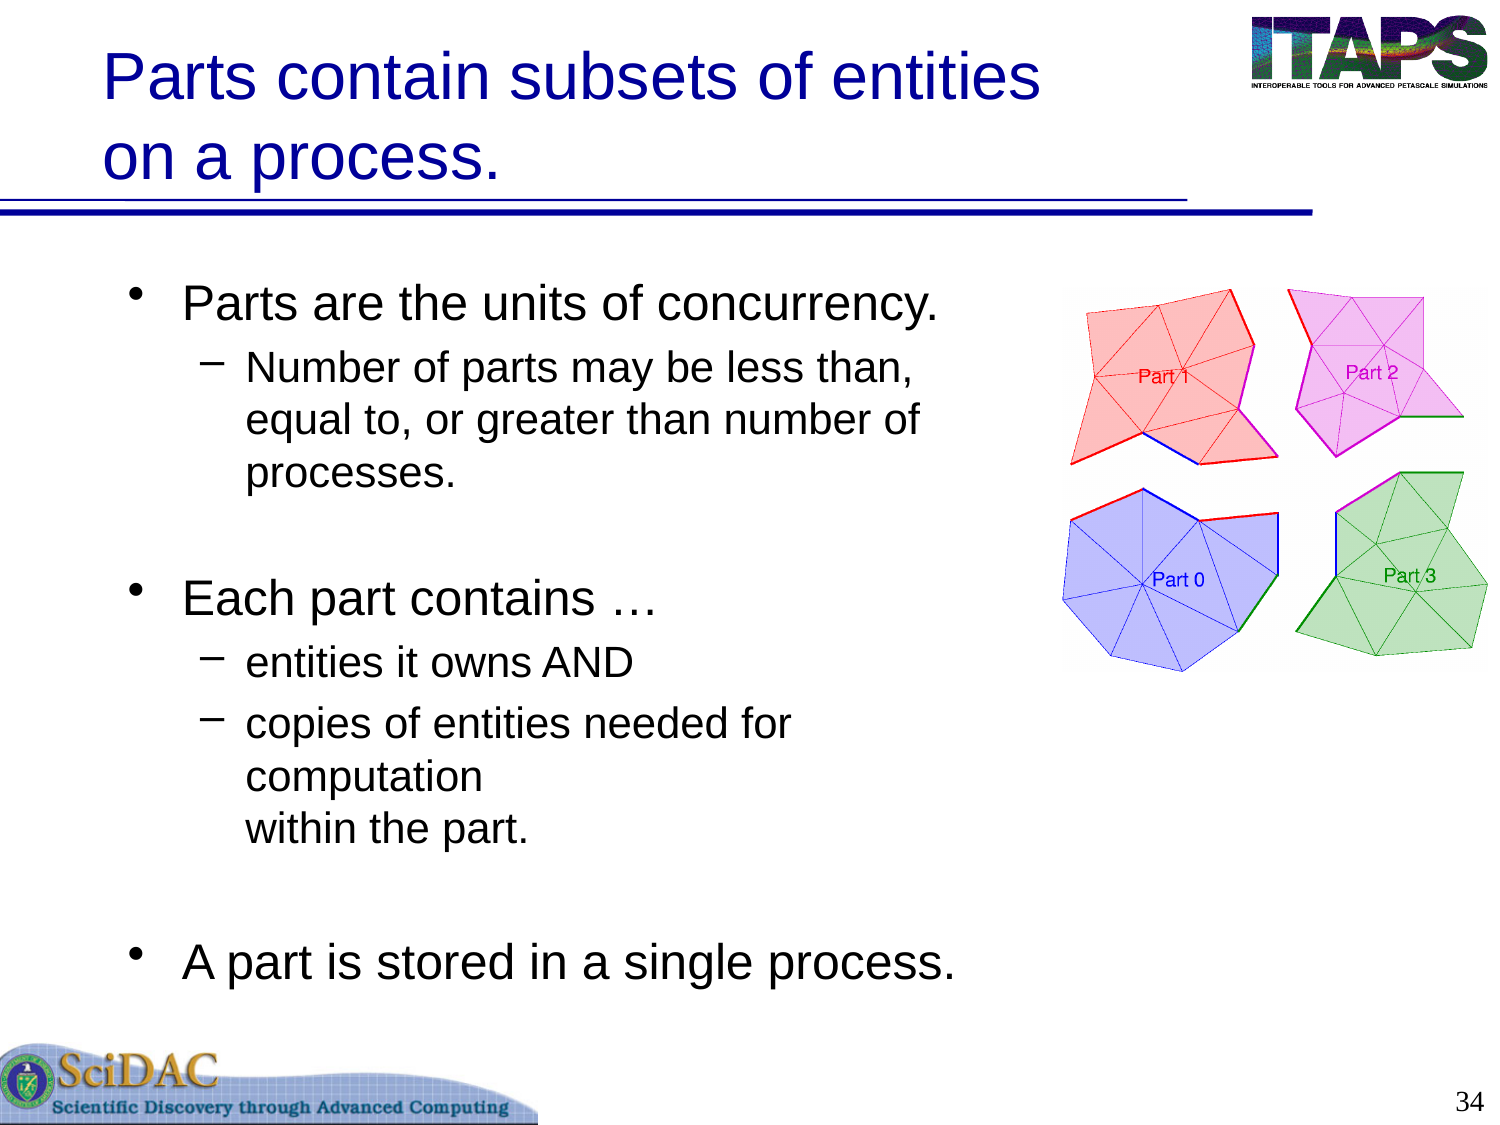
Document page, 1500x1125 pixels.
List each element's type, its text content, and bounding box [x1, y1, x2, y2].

picture [1062, 287, 1488, 673]
picture [0, 1042, 538, 1125]
list Parts are the units of concurrency. Number of parts may be less than, equal to, or greater than number of processes. Each part contains … entities it owns AND copies of entities needed for computation within the part. A part is stored in a single process. [112, 262, 1038, 1001]
title Parts contain subsets of entities on a process. [87, 37, 1238, 201]
slide_number 34 [1187, 1074, 1500, 1125]
picture [1250, 14, 1488, 88]
